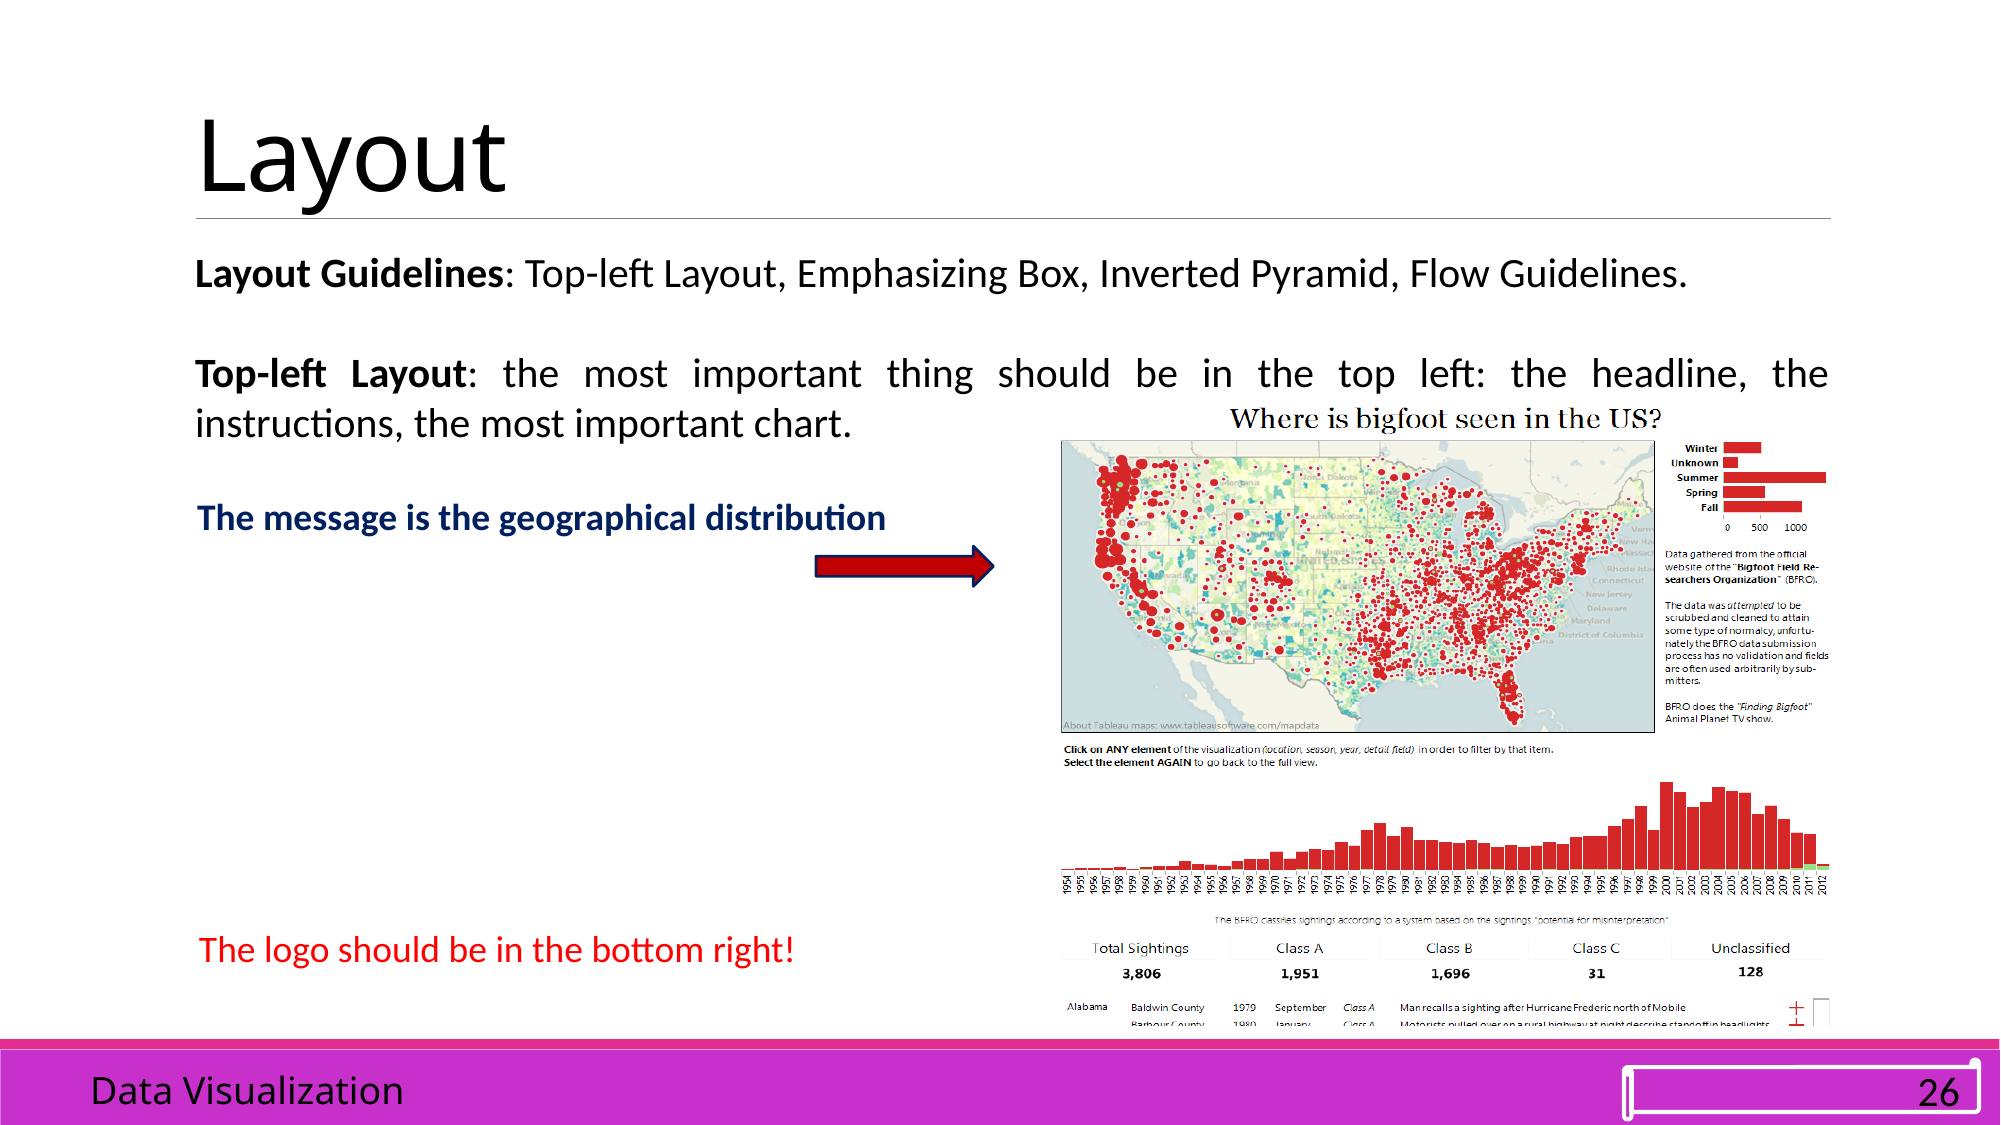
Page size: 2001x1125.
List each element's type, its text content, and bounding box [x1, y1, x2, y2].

text_box [814, 544, 995, 588]
picture [1060, 401, 1831, 1026]
title Layout [180, 47, 1830, 220]
text_box Data Visualization [75, 1059, 420, 1119]
slide_number 26 [1621, 1057, 1982, 1122]
text_box The logo should be in the bottom right! [184, 917, 812, 978]
list Layout Guidelines: Top-left Layout, Emphasizing Box, Inverted Pyramid, Flow Guidelines. Top-left Layout: the most important thing should be in the top left: the headline, the instructions, the most important chart. [180, 238, 1830, 371]
text_box The message is the geographical distribution [182, 485, 903, 546]
